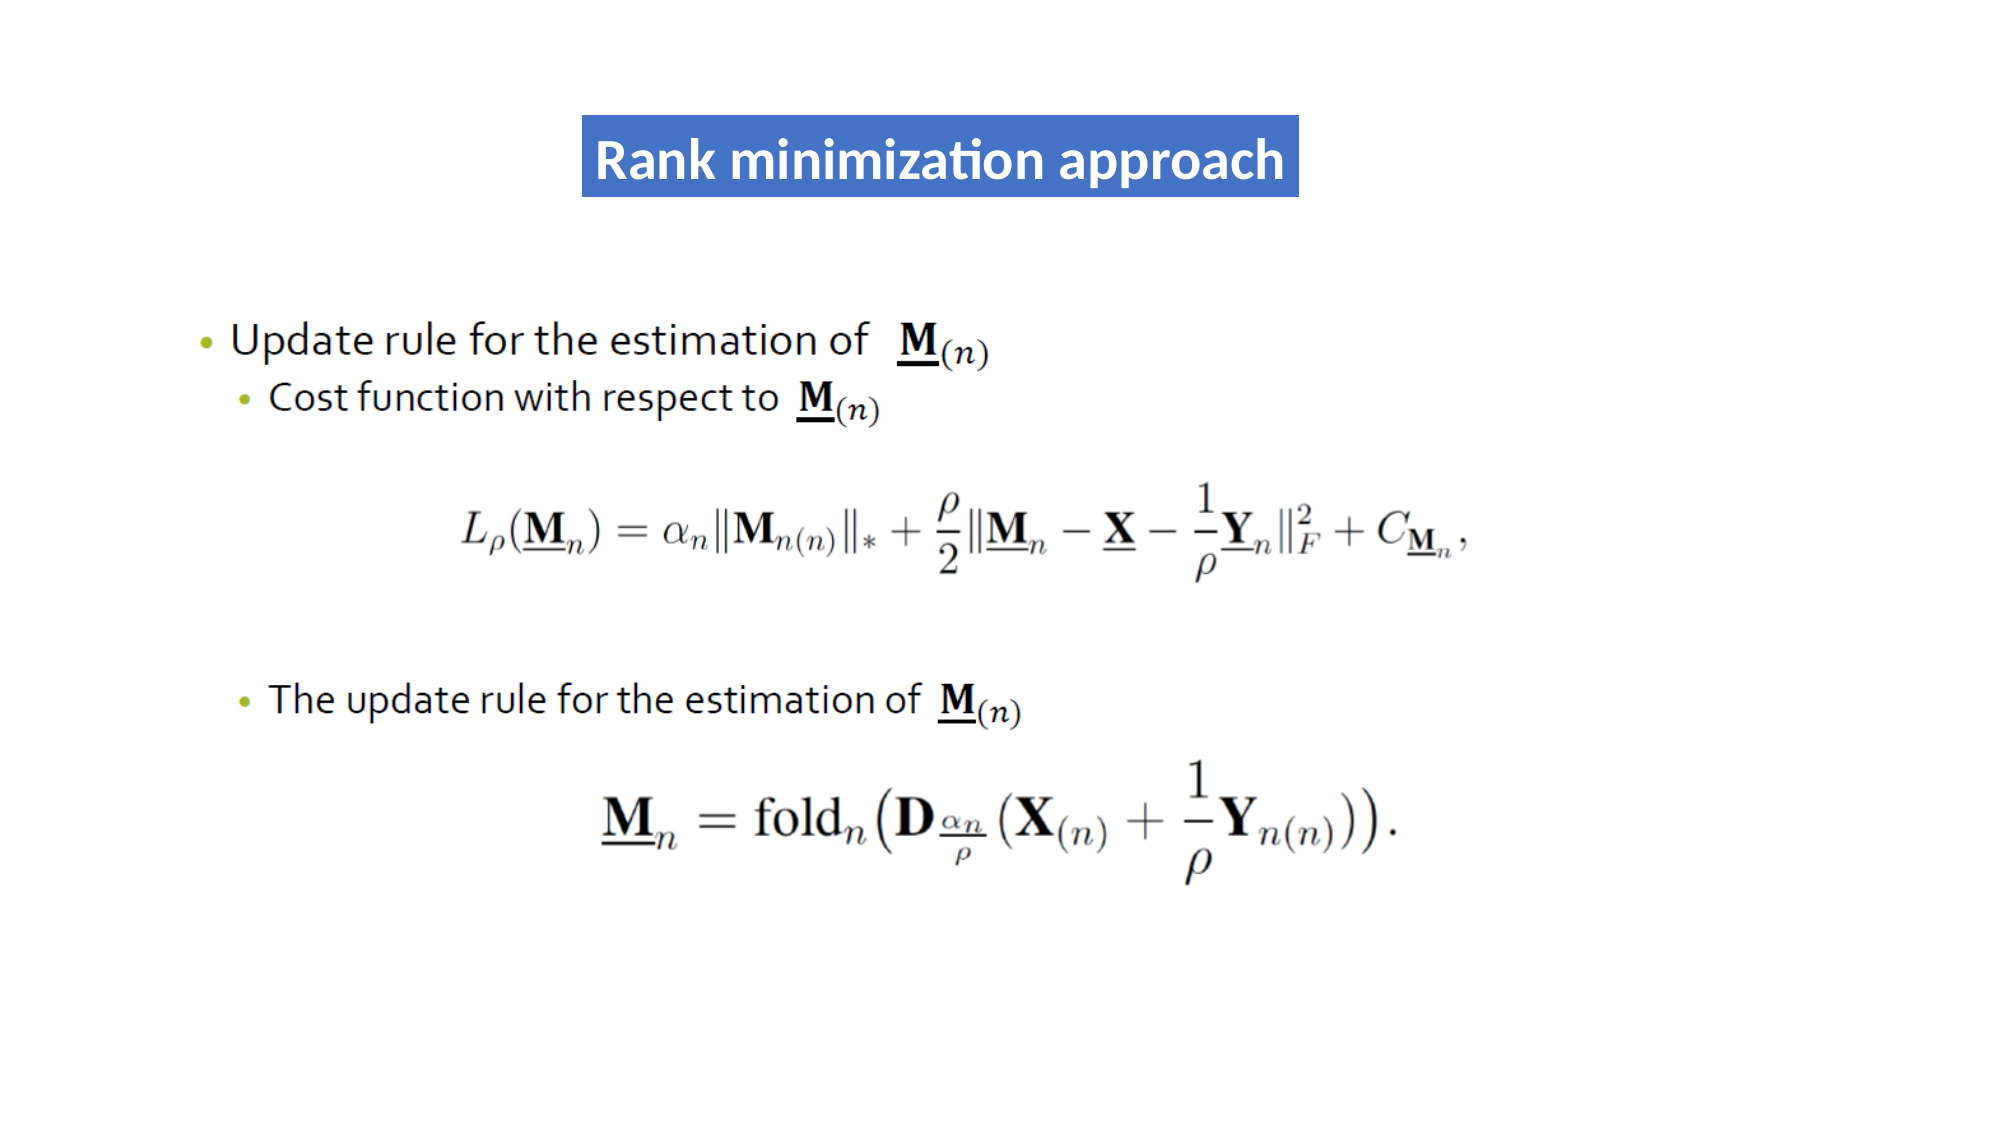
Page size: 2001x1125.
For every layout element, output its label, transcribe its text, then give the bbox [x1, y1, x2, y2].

picture [184, 305, 1594, 929]
text_box Rank minimization approach [579, 112, 1302, 200]
